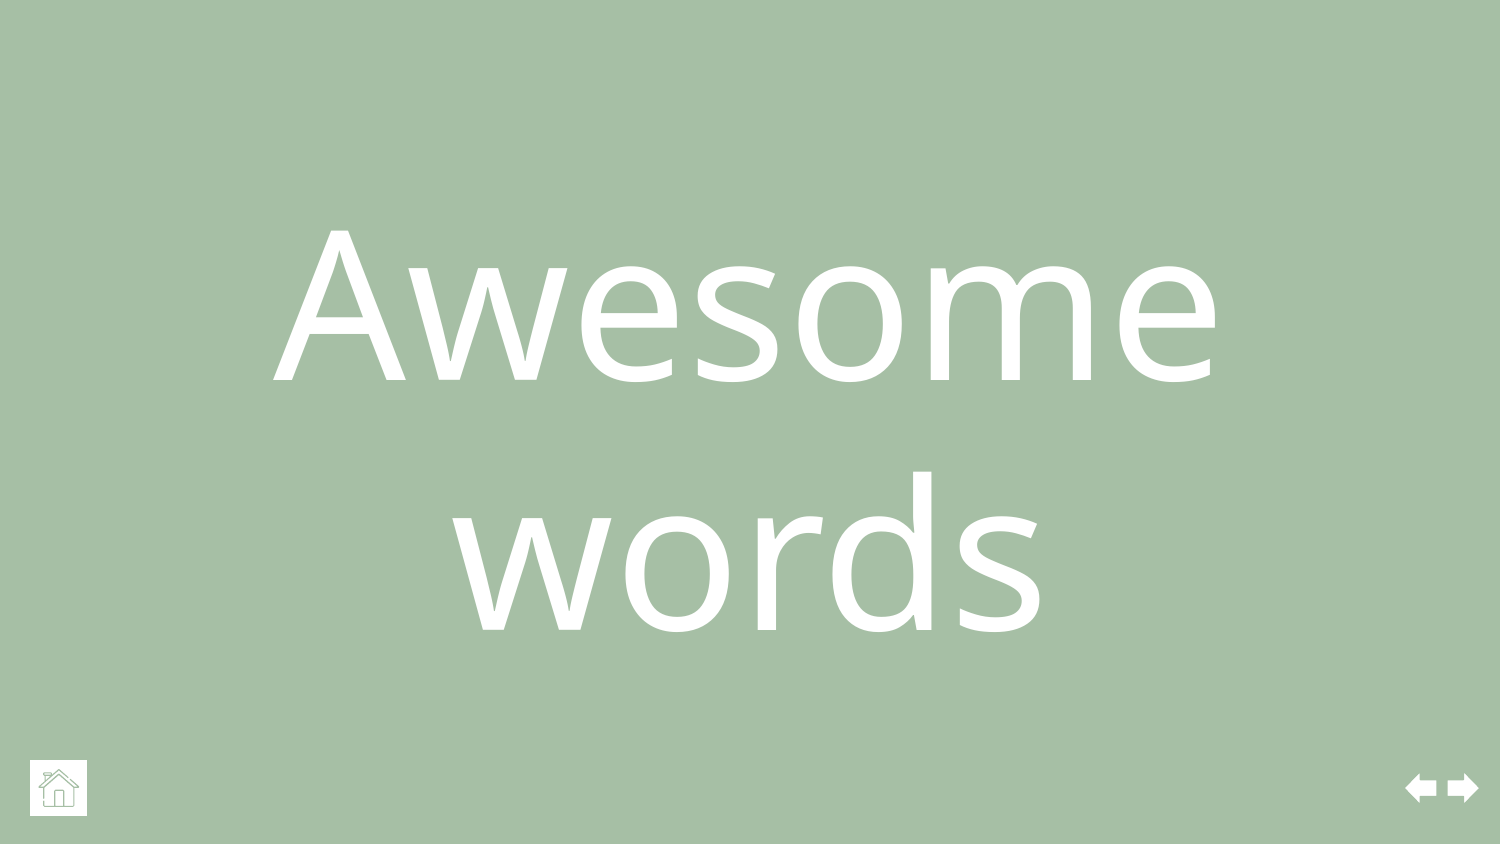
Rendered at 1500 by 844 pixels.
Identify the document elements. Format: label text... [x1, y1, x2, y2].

text_box [1446, 770, 1481, 806]
text_box [1403, 771, 1438, 806]
text_box [29, 758, 88, 818]
title Awesome words [230, 167, 1270, 677]
text_box [38, 769, 80, 807]
